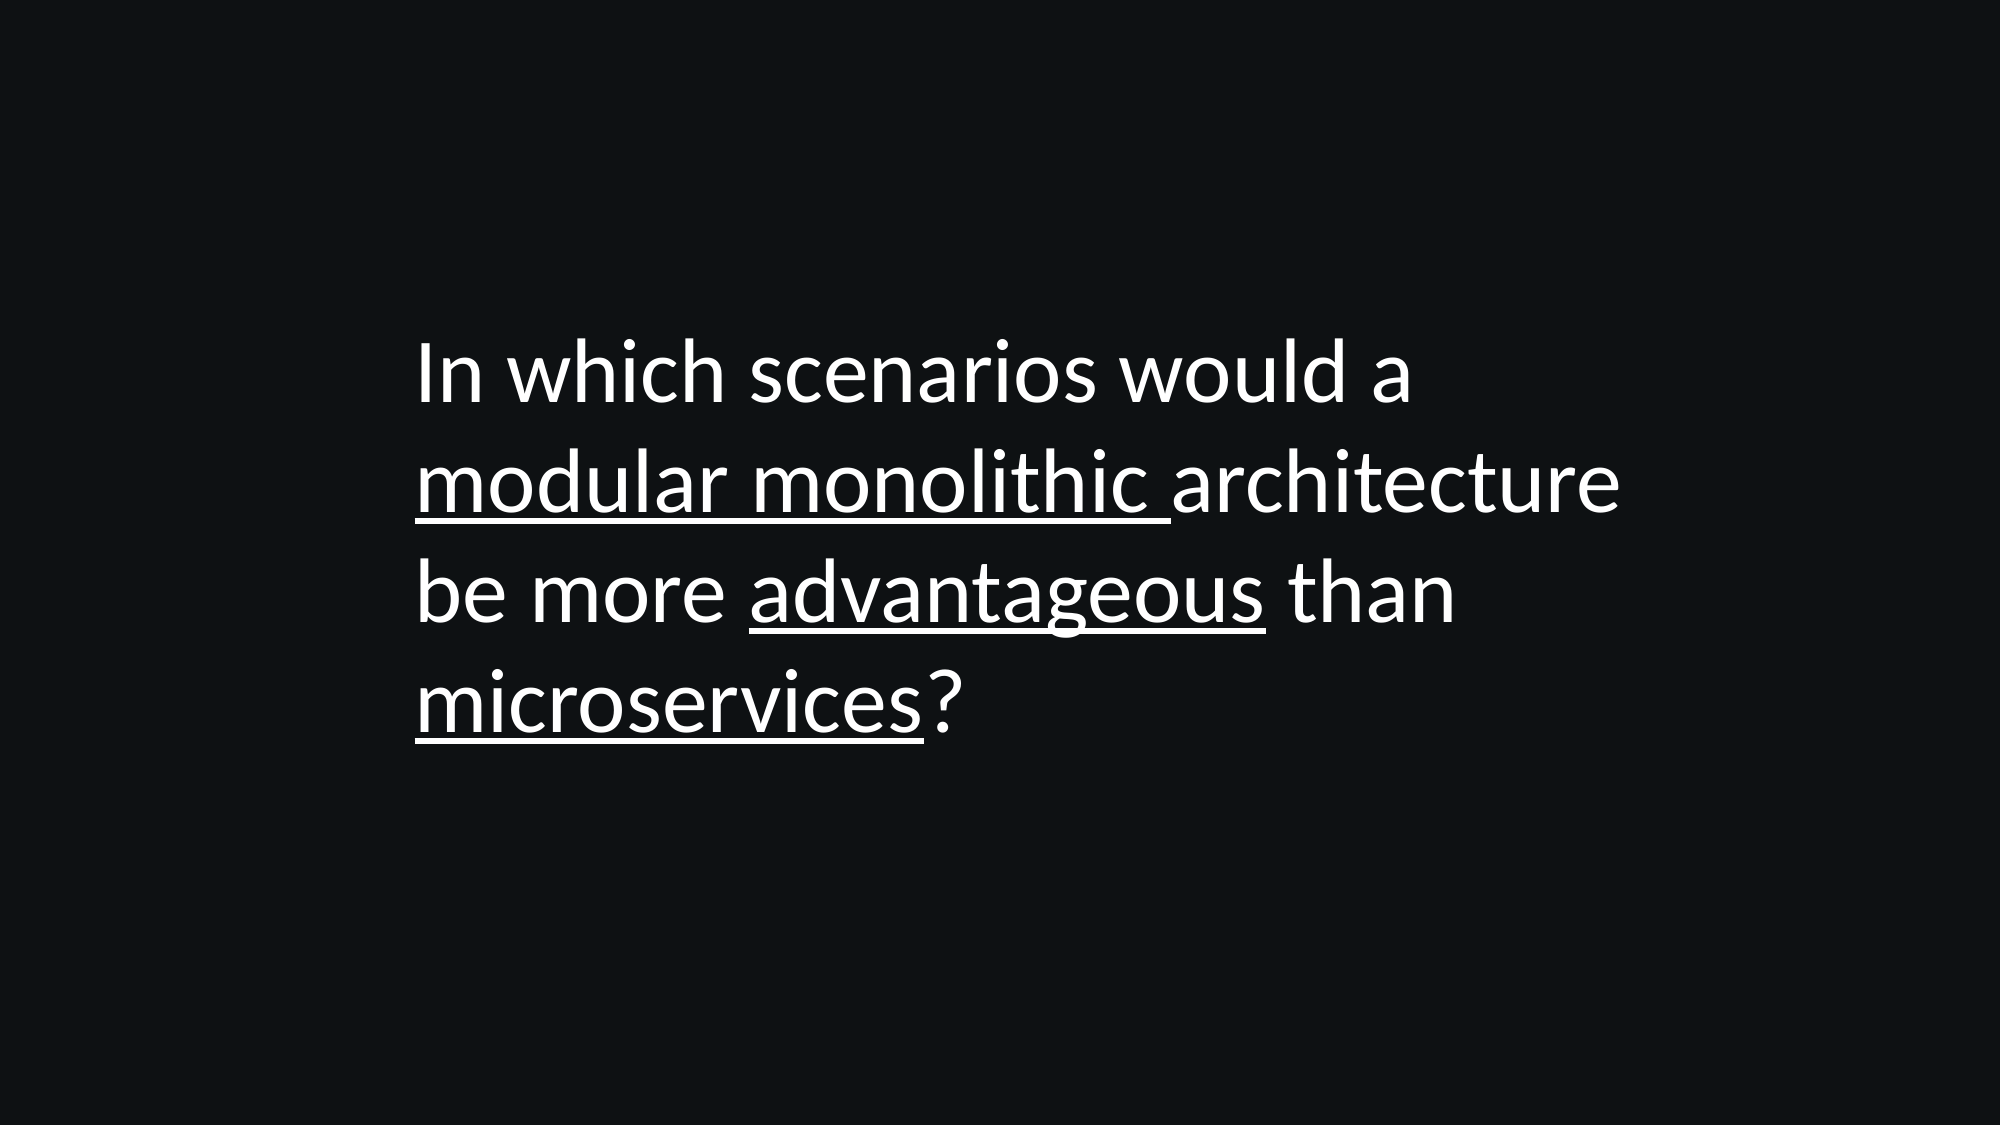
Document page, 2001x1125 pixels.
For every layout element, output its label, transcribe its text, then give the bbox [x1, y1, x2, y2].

text_box In which scenarios would a modular monolithic architecture be more advantageous than microservices? [399, 303, 1750, 869]
